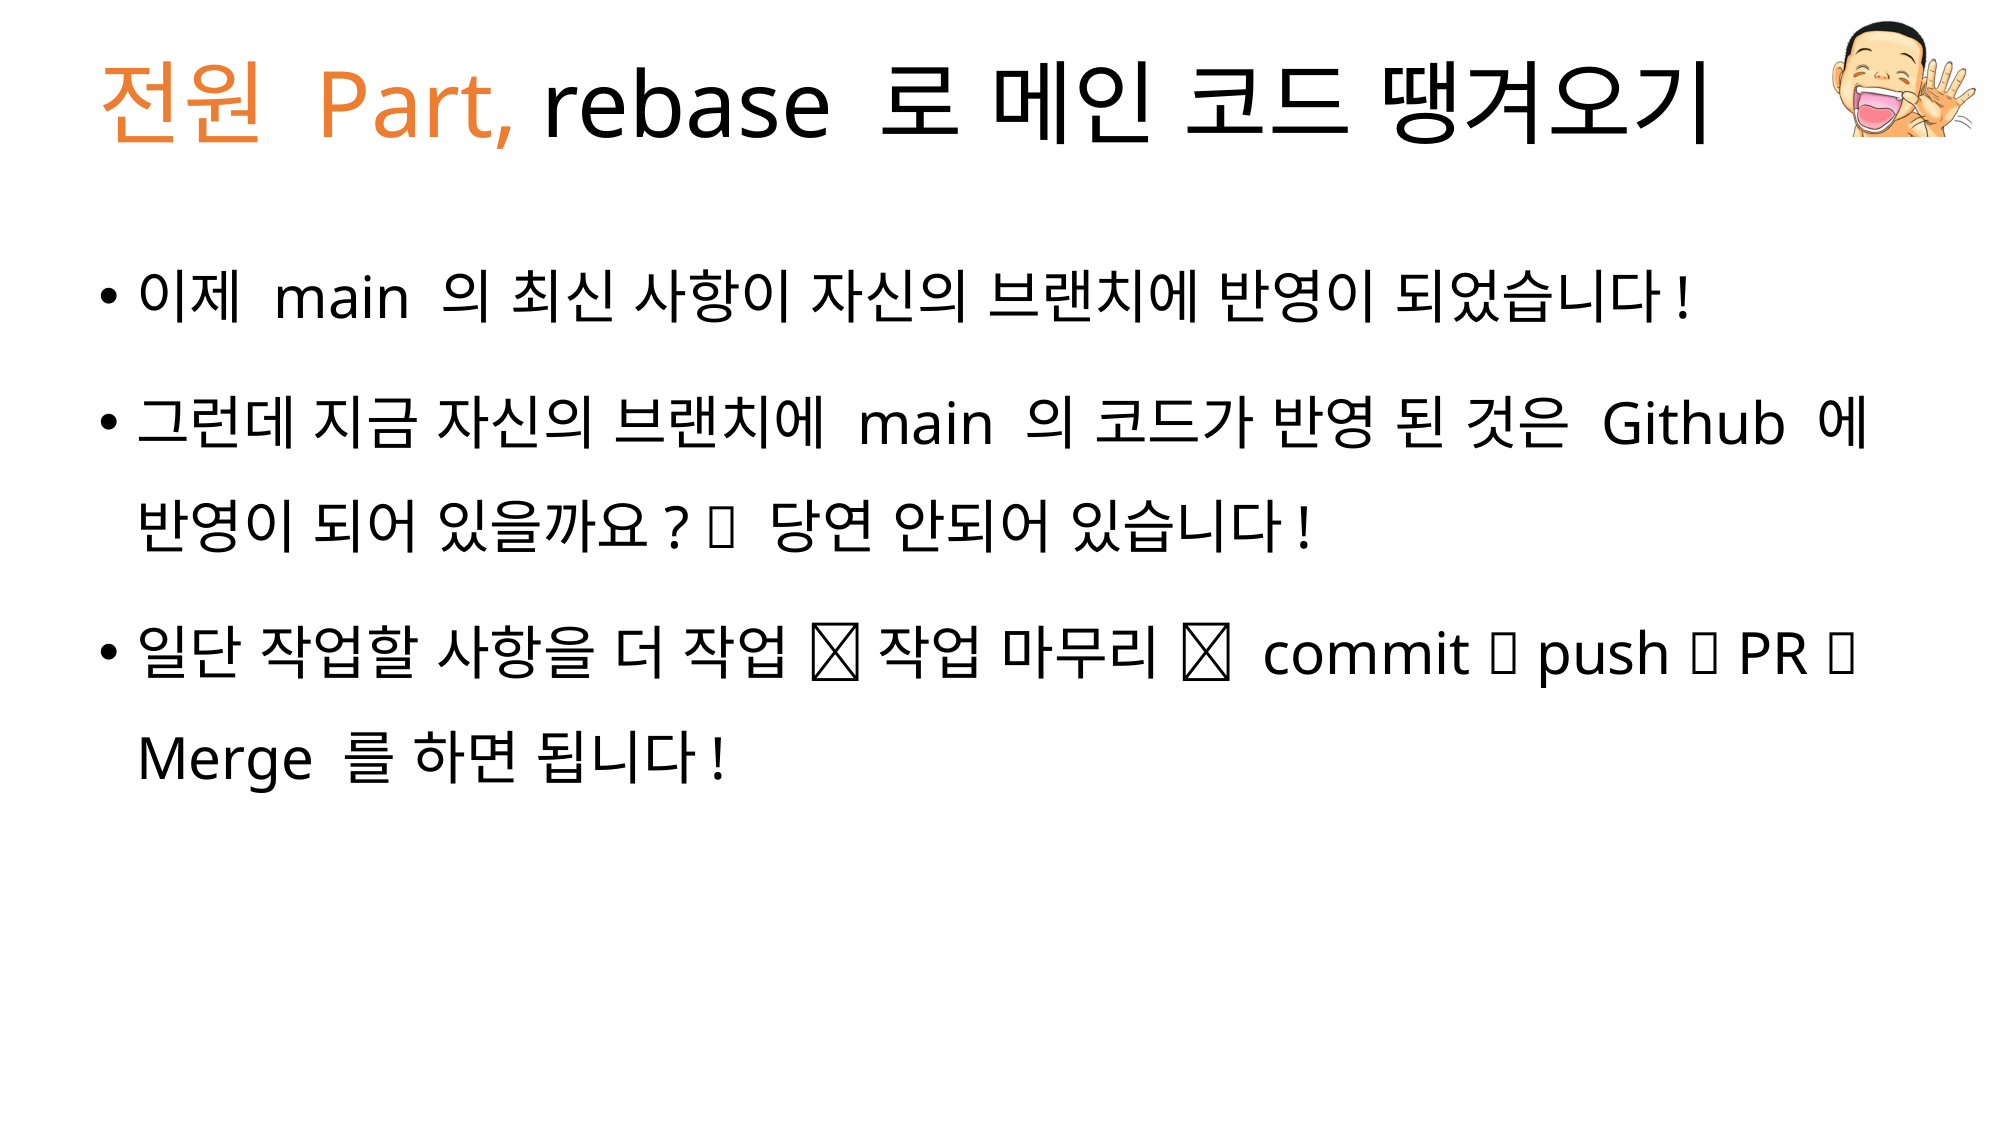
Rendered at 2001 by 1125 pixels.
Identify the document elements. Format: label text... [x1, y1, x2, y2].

picture [1931, 0, 2000, 137]
list 이제 main 의 최신 사항이 자신의 브랜치에 반영이 되었습니다! 그런데 지금 자신의 브랜치에 main 의 코드가 반영 된 것은 Github 에 반영이 되어 있을까요?  당연 안되어 있습니다! 일단 작업할 사항을 더 작업  작업 마무리  commit  push  PR  Merge 를 하면 됩니다! [83, 217, 1931, 1085]
title 전원 Part, rebase 로 메인 코드 땡겨오기 [83, 0, 1931, 217]
